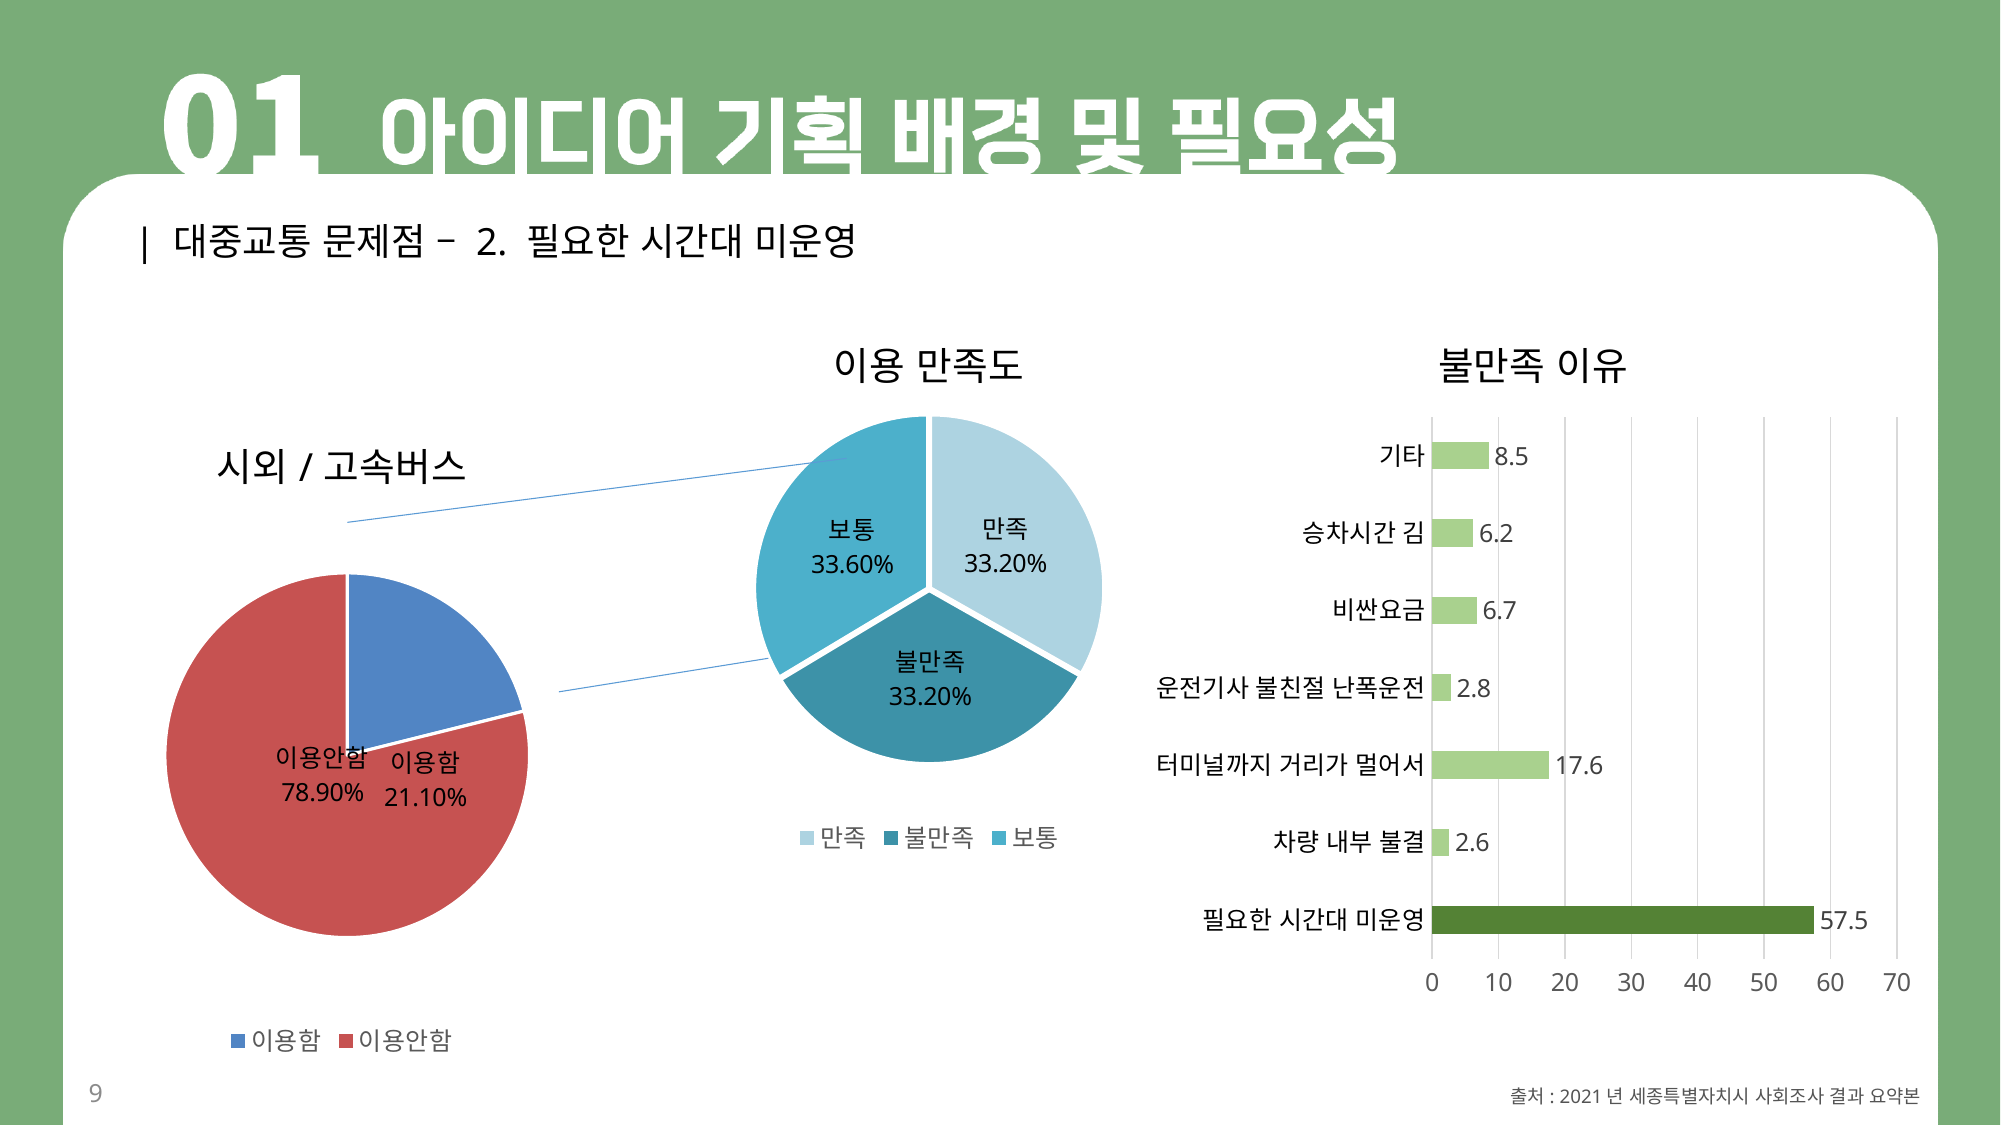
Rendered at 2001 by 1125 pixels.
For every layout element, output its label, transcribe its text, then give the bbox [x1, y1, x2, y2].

text_box 출처: 2021년 세종특별자치시 사회조사 결과 요약본 [1256, 1077, 1936, 1115]
picture [0, 0, 2001, 1125]
slide_number 9 [73, 1064, 524, 1125]
text_box | 대중교통 문제점 – 2. 필요한 시간대 미운영 [119, 186, 1756, 300]
chart [18, 301, 1927, 1064]
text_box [558, 658, 769, 692]
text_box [347, 458, 847, 523]
